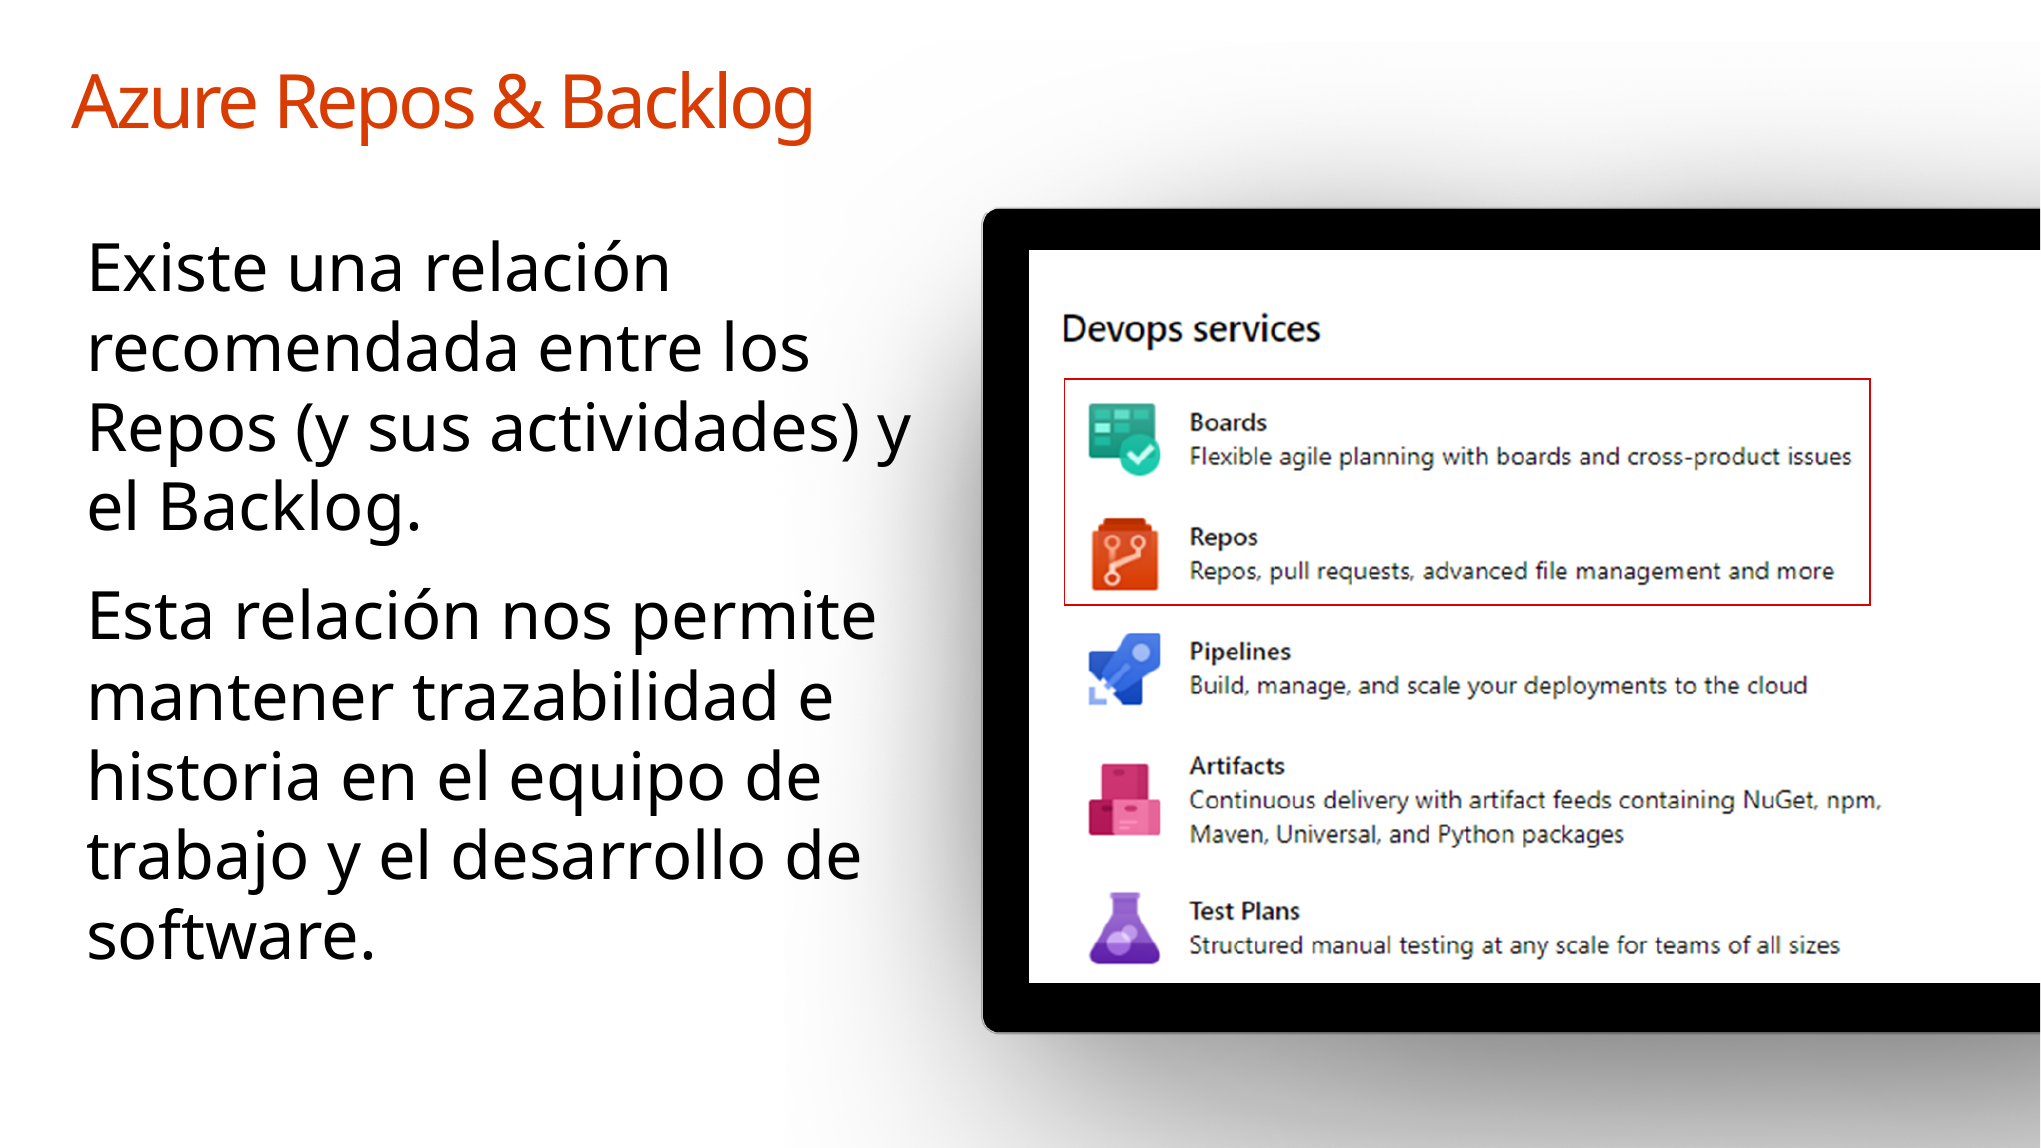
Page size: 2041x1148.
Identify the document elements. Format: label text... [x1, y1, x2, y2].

title Azure Repos & Backlog [71, 37, 727, 160]
picture [727, 0, 2041, 1148]
text_box Existe una relación recomendada entre los Repos (y sus actividades) y el Backlog. Esta relación nos permite mantener trazabilidad e historia en el equipo de trabajo y el desarrollo de software. [71, 160, 727, 1037]
